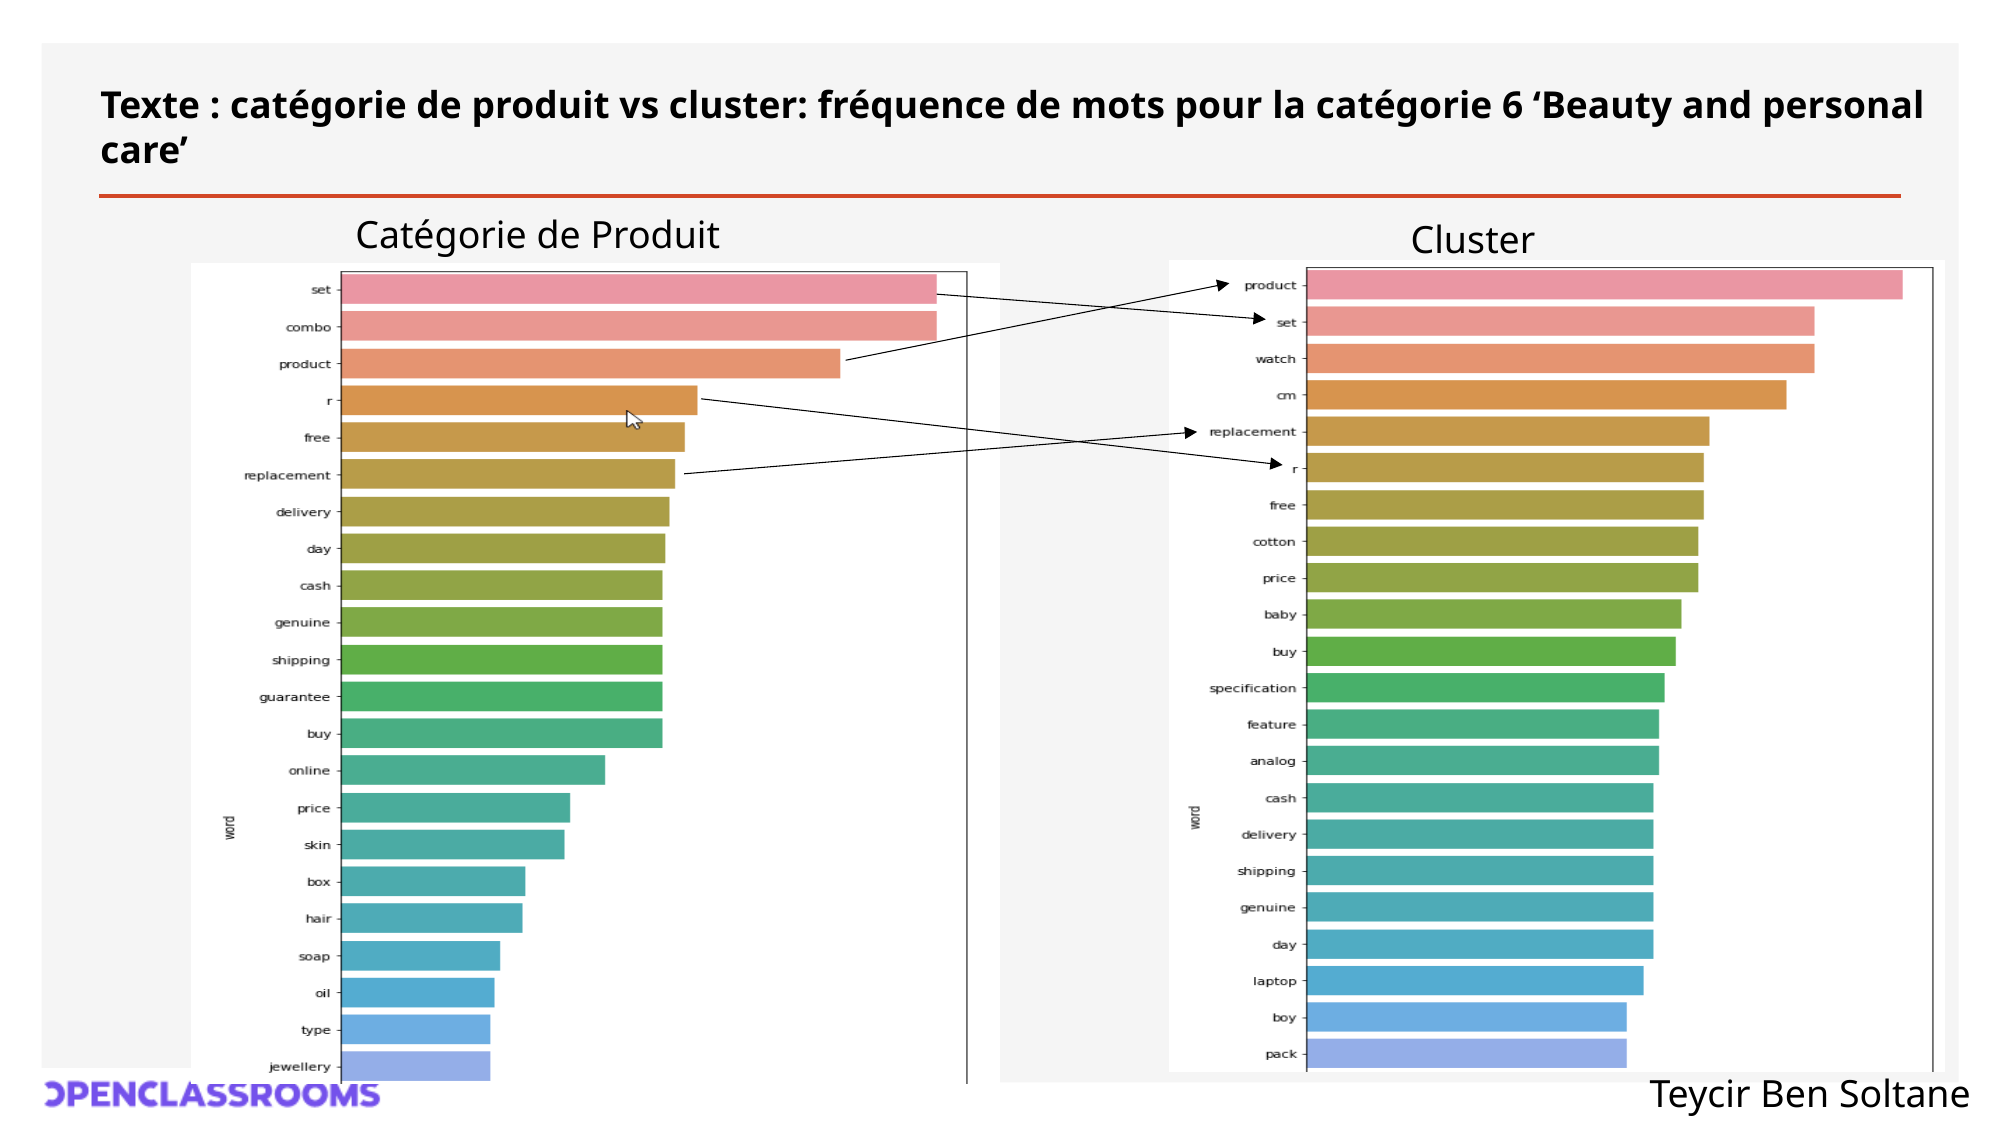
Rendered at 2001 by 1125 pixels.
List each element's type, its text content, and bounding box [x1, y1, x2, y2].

picture [37, 263, 1000, 1119]
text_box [845, 283, 1230, 361]
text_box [936, 294, 1266, 320]
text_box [701, 398, 1283, 465]
text_box Teycir Ben Soltane [1634, 1062, 2000, 1123]
text_box Catégorie de Produit [340, 203, 781, 263]
text_box Cluster [1395, 208, 1719, 260]
title Texte : catégorie de produit vs cluster: fréquence de mots pour la catégorie 6 ‘Beauty and personal care’ [85, 73, 1983, 179]
picture [1169, 260, 1945, 1072]
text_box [684, 431, 1198, 474]
